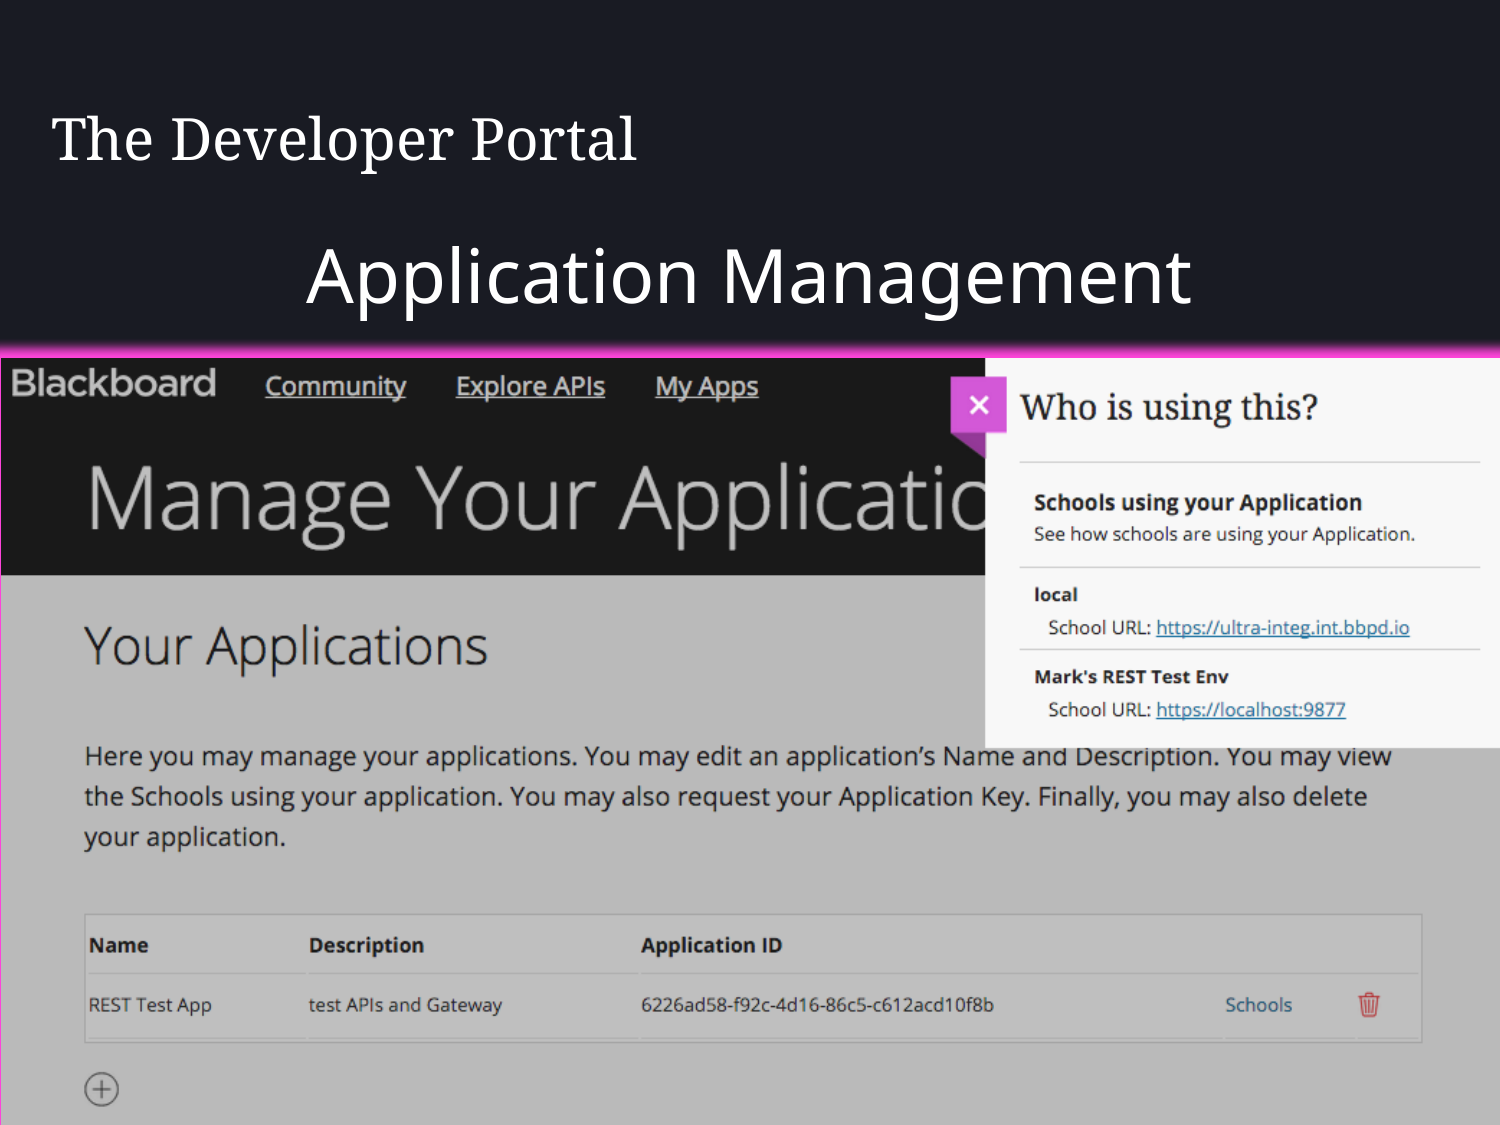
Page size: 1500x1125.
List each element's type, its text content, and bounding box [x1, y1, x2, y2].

picture [1, 358, 1500, 1125]
title The Developer Portal [51, 46, 1449, 174]
list Application Management [51, 228, 1449, 335]
